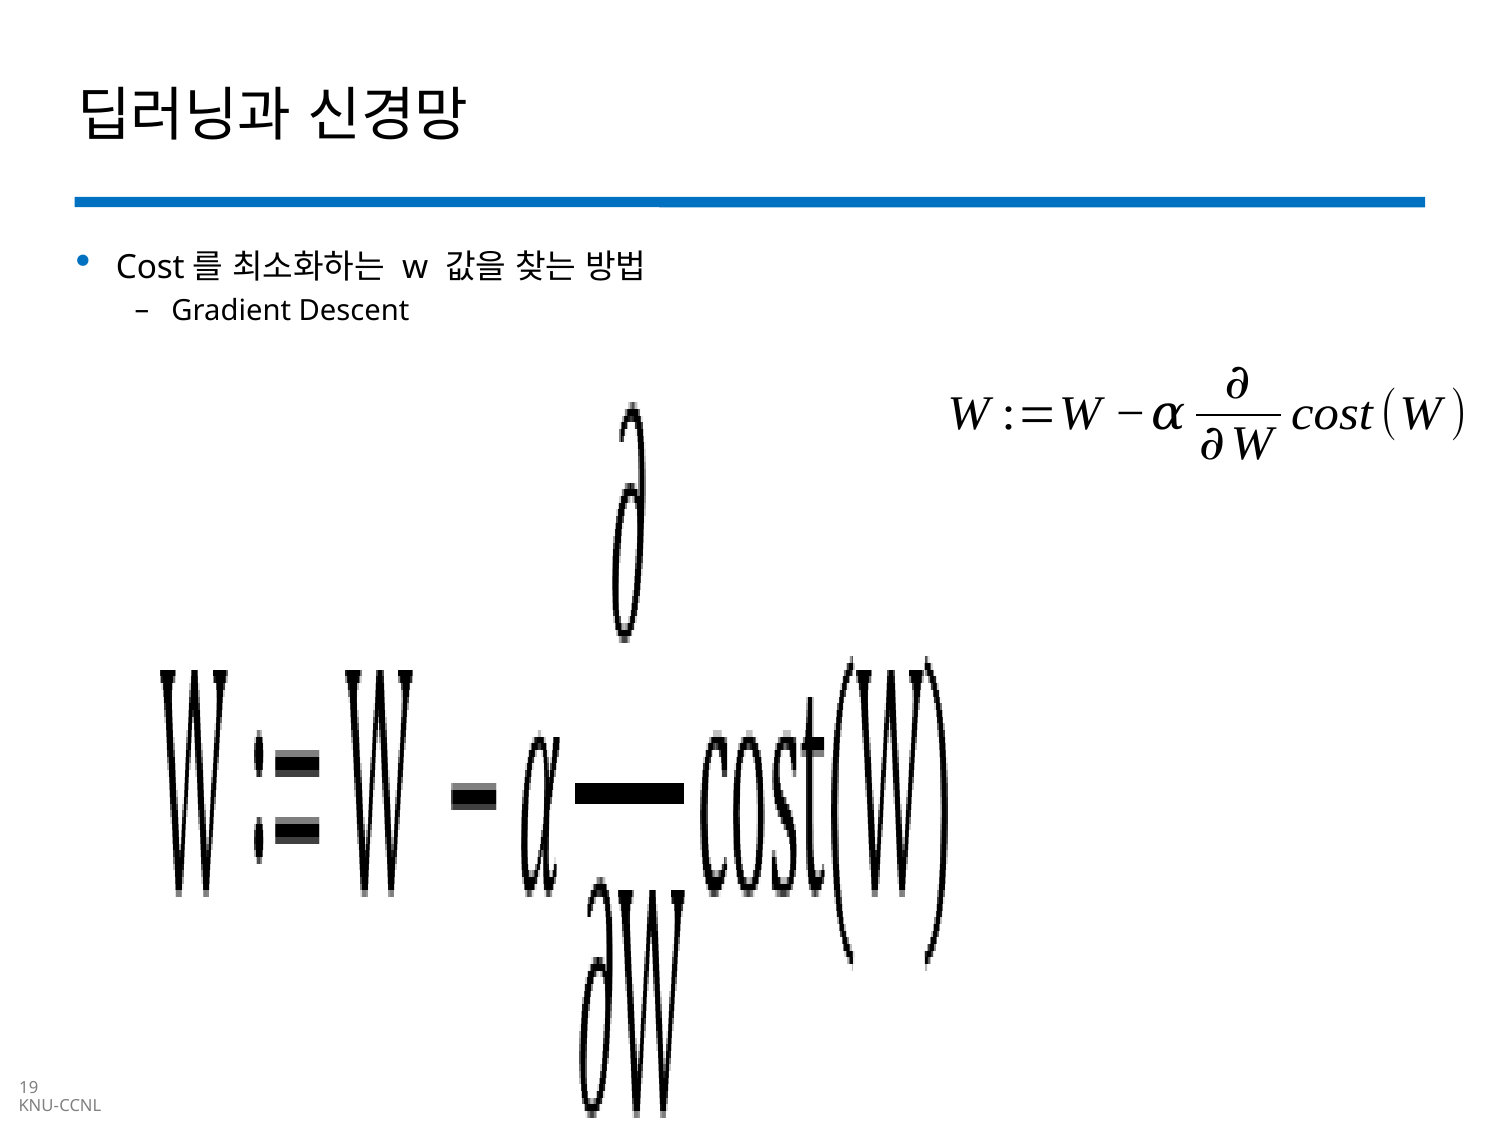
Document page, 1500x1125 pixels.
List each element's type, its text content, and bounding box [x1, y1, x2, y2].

picture [159, 355, 948, 1125]
title 딥러닝과 신경망 [62, 62, 1413, 163]
list Cost를 최소화하는 w 값을 찾는 방법 Gradient Descent [62, 237, 1413, 1075]
